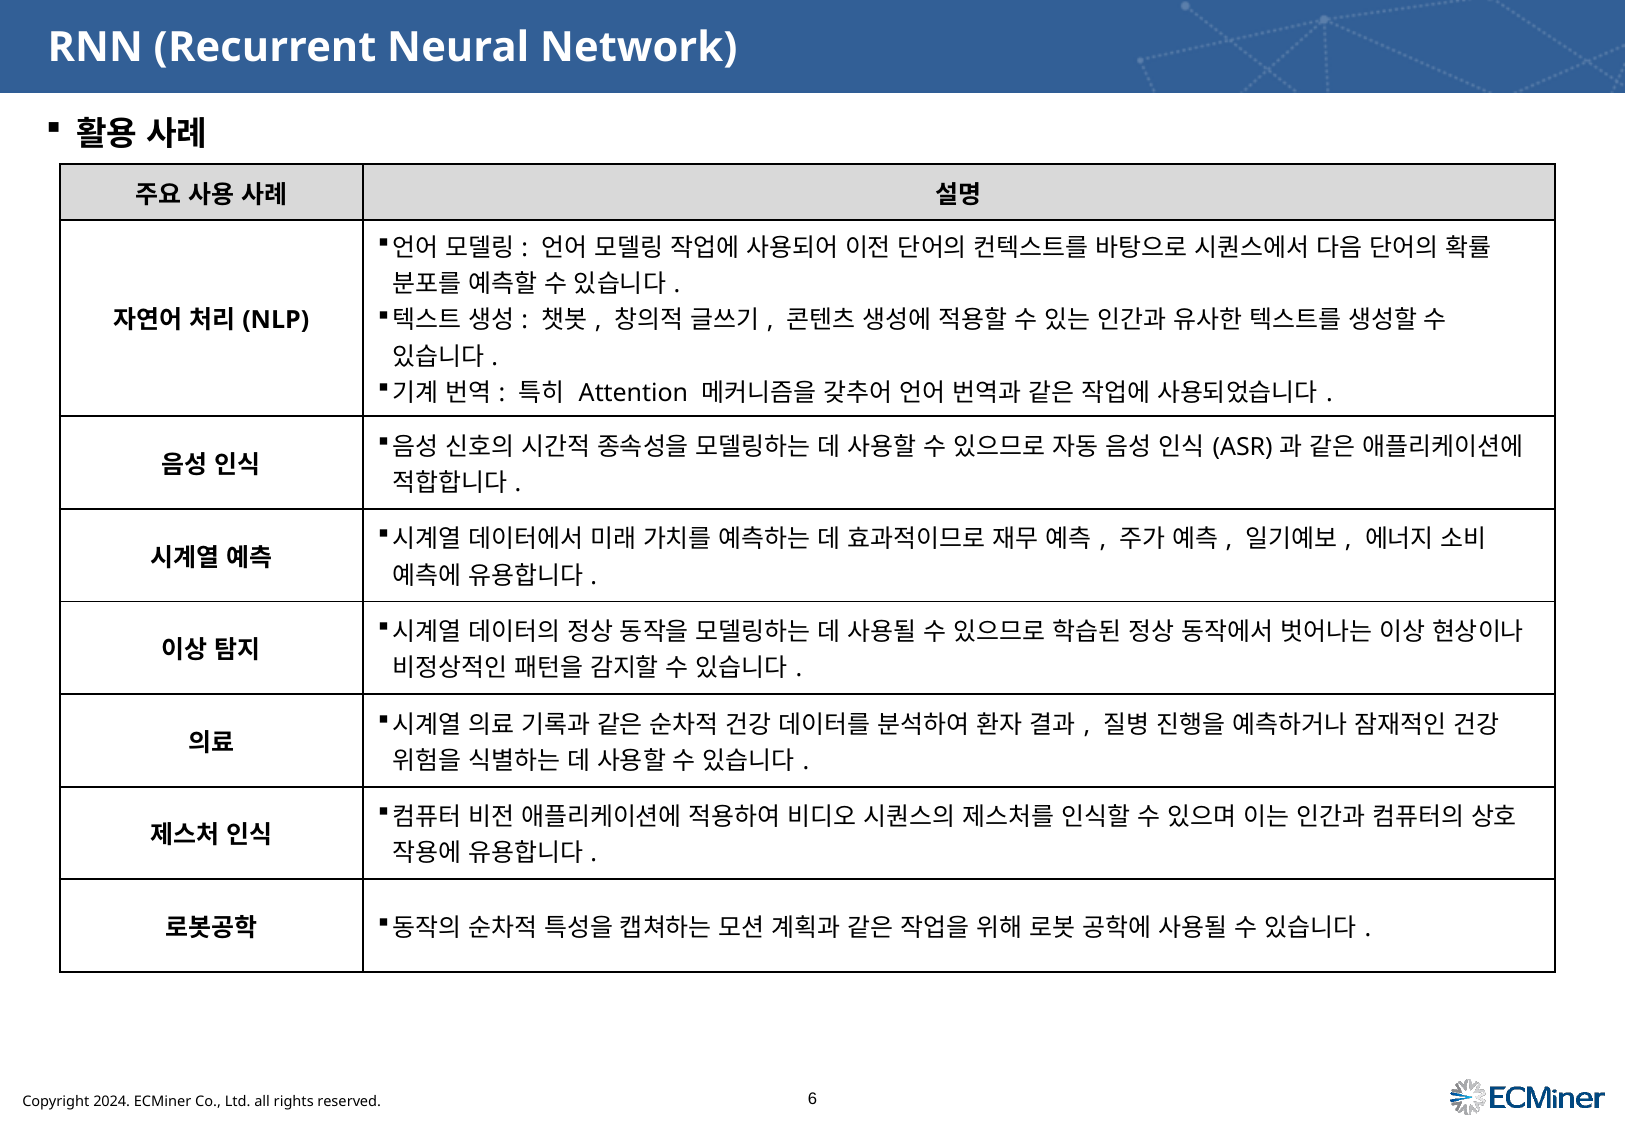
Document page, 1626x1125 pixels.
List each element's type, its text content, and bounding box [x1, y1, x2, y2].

table_cell 이상 탐지 [61, 602, 362, 693]
table_cell 제스처 인식 [61, 788, 362, 878]
table_cell 음성 인식 [61, 417, 362, 508]
table_cell 자연어 처리(NLP) [61, 221, 362, 415]
table_header 주요 사용 사례 [61, 165, 362, 219]
picture [1450, 1079, 1605, 1115]
table_cell 언어 모델링: 언어 모델링 작업에 사용되어 이전 단어의 컨텍스트를 바탕으로 시퀀스에서 다음 단어의 확률 분포를 예측할 수 있습니다. 텍스트 생성: 챗봇, 창의적 글쓰기, 콘텐츠 생성에 적용할 수 있는 인간과 유사한 텍스트를 생성할 수 있습니다. 기계 번역: 특히 Attention 메커니즘을 갖추어 언어 번역과 같은 작업에 사용되었습니다. [364, 221, 1554, 415]
table_cell 시계열 데이터에서 미래 가치를 예측하는 데 효과적이므로 재무 예측, 주가 예측, 일기예보, 에너지 소비 예측에 유용합니다. [364, 510, 1554, 601]
list 활용 사례 [34, 93, 1581, 160]
table_cell 시계열 예측 [61, 510, 362, 601]
table_cell 음성 신호의 시간적 종속성을 모델링하는 데 사용할 수 있으므로 자동 음성 인식(ASR)과 같은 애플리케이션에 적합합니다. [364, 417, 1554, 508]
title RNN (Recurrent Neural Network) [32, 12, 1435, 79]
table_cell 컴퓨터 비전 애플리케이션에 적용하여 비디오 시퀀스의 제스처를 인식할 수 있으며 이는 인간과 컴퓨터의 상호 작용에 유용합니다. [364, 788, 1554, 878]
table_cell 동작의 순차적 특성을 캡쳐하는 모션 계획과 같은 작업을 위해 로봇 공학에 사용될 수 있습니다. [364, 880, 1554, 971]
table_cell 의료 [61, 695, 362, 786]
table_cell 로봇공학 [61, 880, 362, 971]
table_header 설명 [364, 165, 1554, 219]
table_cell 시계열 의료 기록과 같은 순차적 건강 데이터를 분석하여 환자 결과, 질병 진행을 예측하거나 잠재적인 건강 위험을 식별하는 데 사용할 수 있습니다. [364, 695, 1554, 786]
table_cell 시계열 데이터의 정상 동작을 모델링하는 데 사용될 수 있으므로 학습된 정상 동작에서 벗어나는 이상 현상이나 비정상적인 패턴을 감지할 수 있습니다. [364, 602, 1554, 693]
picture [0, 0, 1625, 93]
